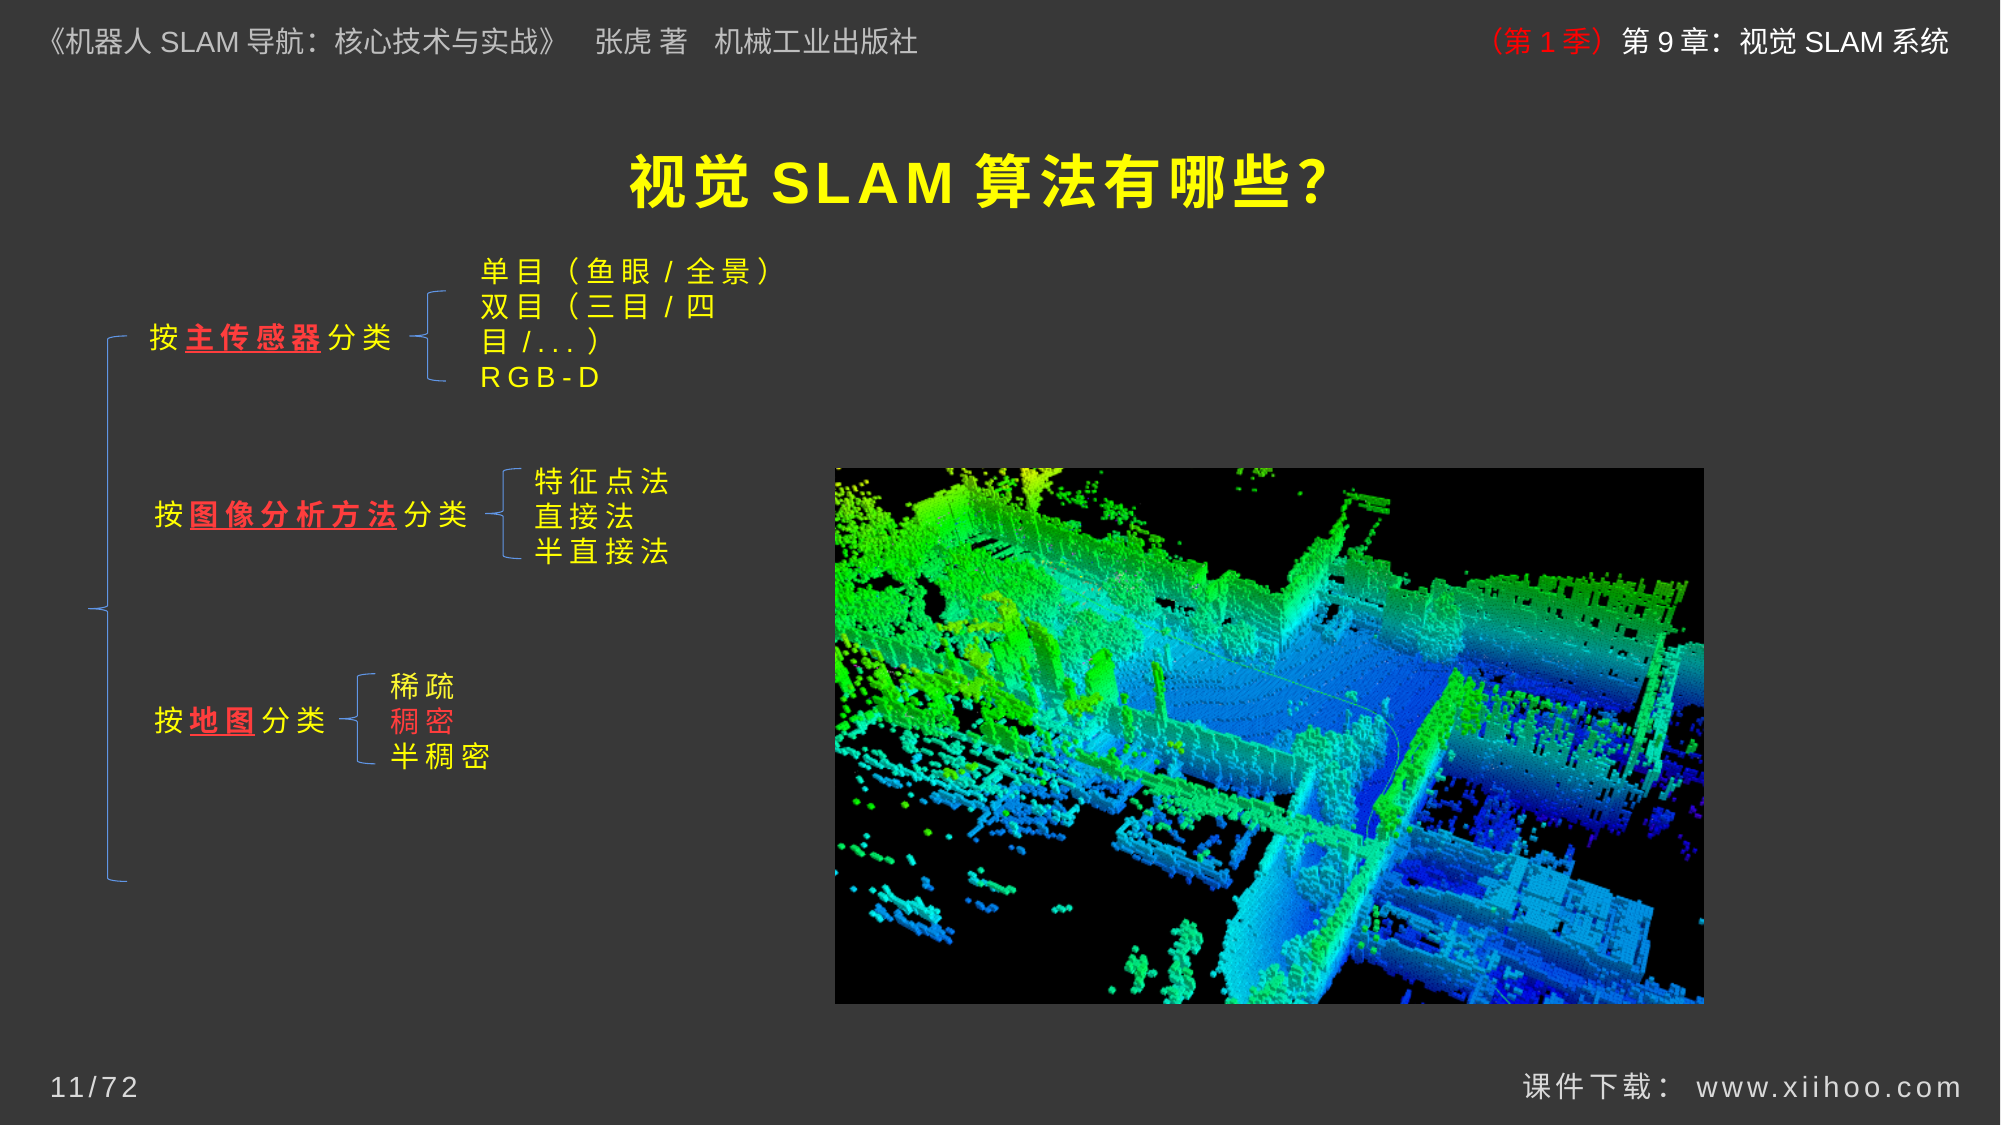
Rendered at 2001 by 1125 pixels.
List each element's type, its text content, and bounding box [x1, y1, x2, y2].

text_box 特征点法 直接法 半直接法 [519, 446, 723, 576]
text_box [409, 290, 446, 382]
text_box 视觉SLAM算法有哪些？ [294, 118, 1690, 223]
text_box [339, 673, 375, 765]
text_box 11/72 [34, 1060, 187, 1111]
text_box 《机器人SLAM导航：核心技术与实战》 张虎 著 机械工业出版社 [16, 16, 940, 66]
text_box 按图像分析方法分类 [139, 478, 500, 540]
text_box 按地图分类 [139, 684, 356, 745]
text_box 稀疏 稠密 半稠密 [375, 642, 579, 781]
text_box 课件下载：www.xiihoo.com [1493, 1057, 1991, 1114]
picture [0, 0, 2001, 1125]
text_box 按主传感器分类 [134, 301, 417, 363]
text_box 单目（鱼眼/全景） 双目（三目/四目/...） RGB-D [465, 272, 842, 402]
text_box [485, 468, 519, 560]
text_box （第1季）第9章：视觉SLAM系统 [1075, 16, 1965, 66]
text_box [88, 335, 128, 882]
